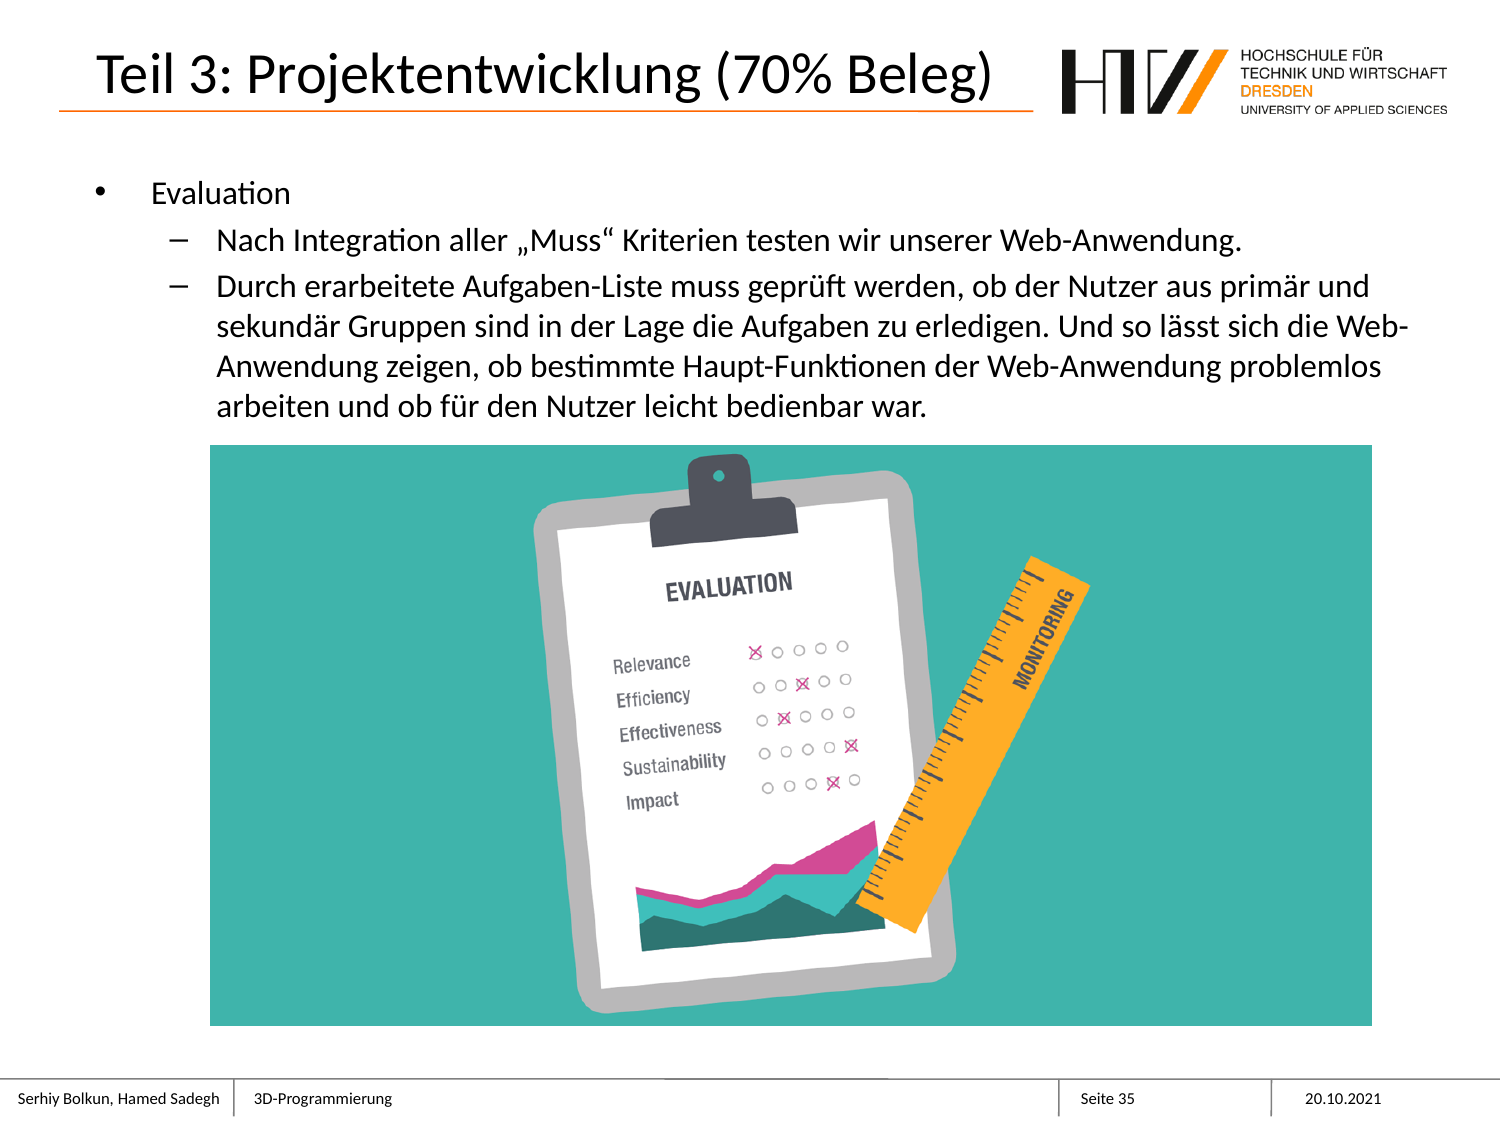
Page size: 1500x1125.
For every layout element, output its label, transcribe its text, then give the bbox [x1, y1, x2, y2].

title Teil 3: Projektentwicklung (70% Beleg) [0, 0, 1222, 164]
picture [1062, 47, 1447, 114]
text_box 3D-Programmierung [254, 1087, 530, 1116]
text_box 20.10.2021 [1305, 1087, 1477, 1116]
text_box Seite 35 [1080, 1087, 1247, 1116]
picture [210, 445, 1372, 1026]
text_box Serhiy Bolkun, Hamed Sadegh [17, 1087, 247, 1116]
list Evaluation Nach Integration aller „Muss“ Kriterien testen wir unserer Web-Anwendung. Durch erarbeitete Aufgaben-Liste muss geprüft werden, ob der Nutzer aus primär und sekundär Gruppen sind in der Lage die Aufgaben zu erledigen. Und so lässt sich die Web-Anwendung zeigen, ob bestimmte Haupt-Funktionen der Web-Anwendung problemlos arbeiten und ob für den Nutzer leicht bedienbar war. [79, 164, 1430, 1043]
